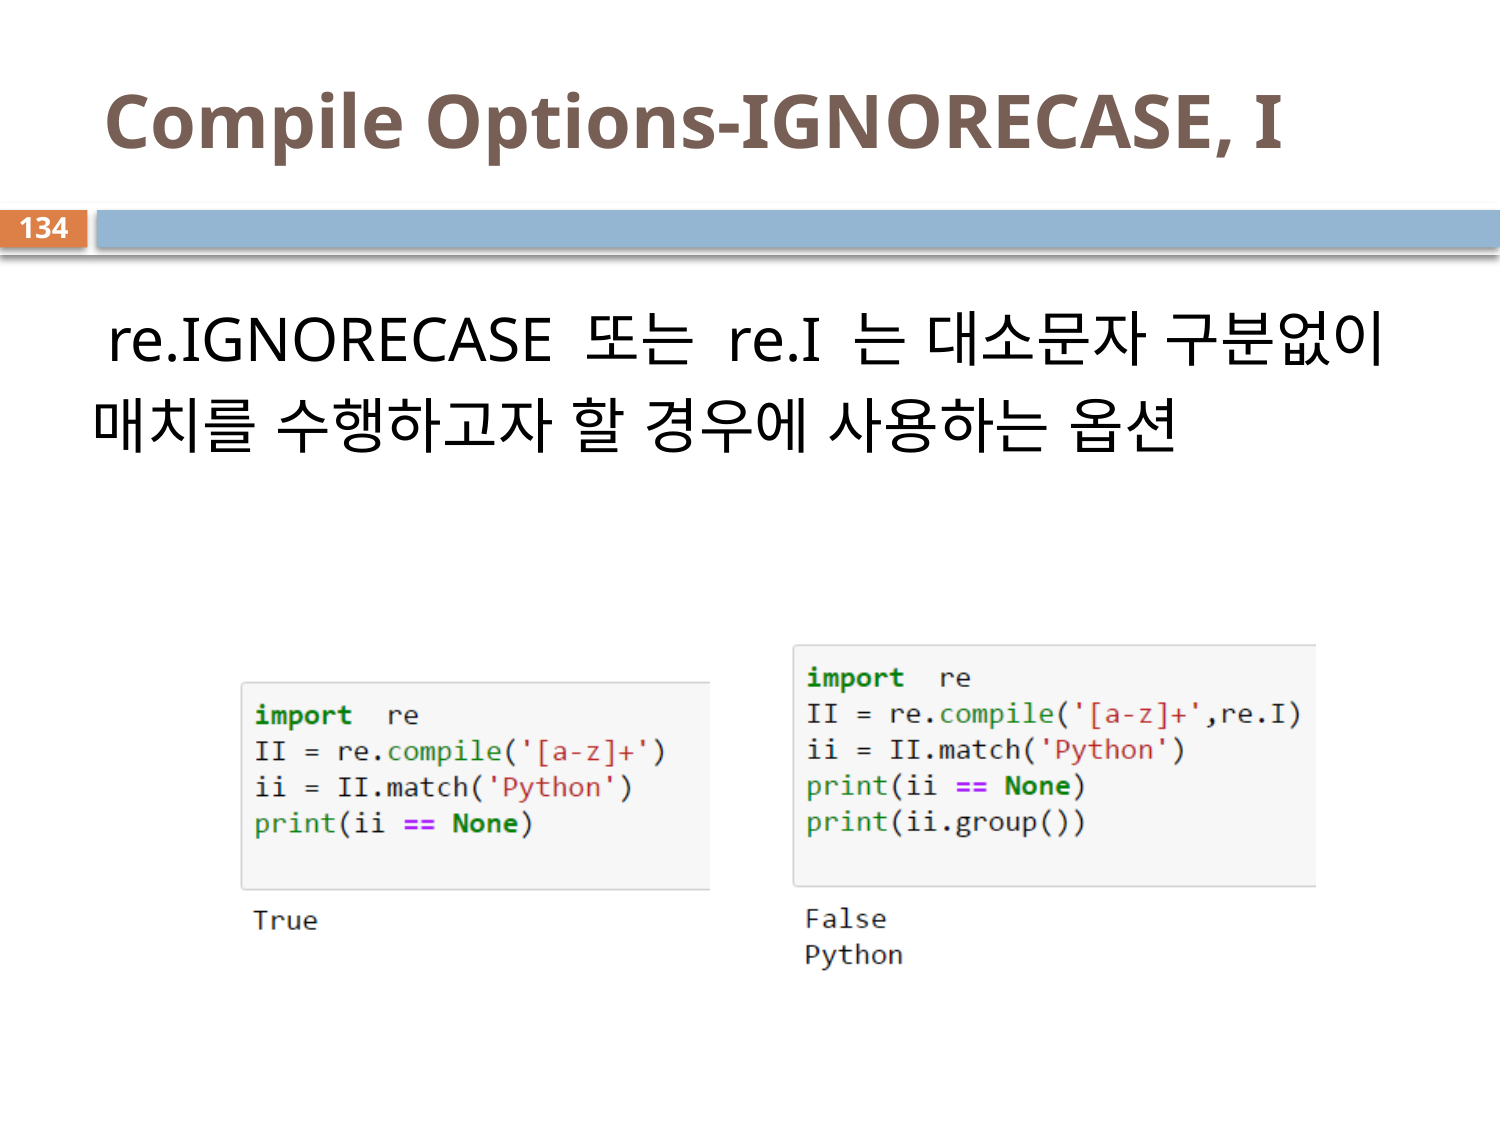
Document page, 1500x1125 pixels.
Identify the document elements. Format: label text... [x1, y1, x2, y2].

title Compile Options-IGNORECASE, I [88, 37, 1438, 200]
list re.IGNORECASE 또는 re.I 는 대소문자 구분없이 매치를 수행하고자 할 경우에 사용하는 옵션 [76, 278, 1427, 468]
picture [785, 640, 1316, 984]
picture [229, 668, 711, 955]
slide_number 134 [0, 208, 88, 249]
